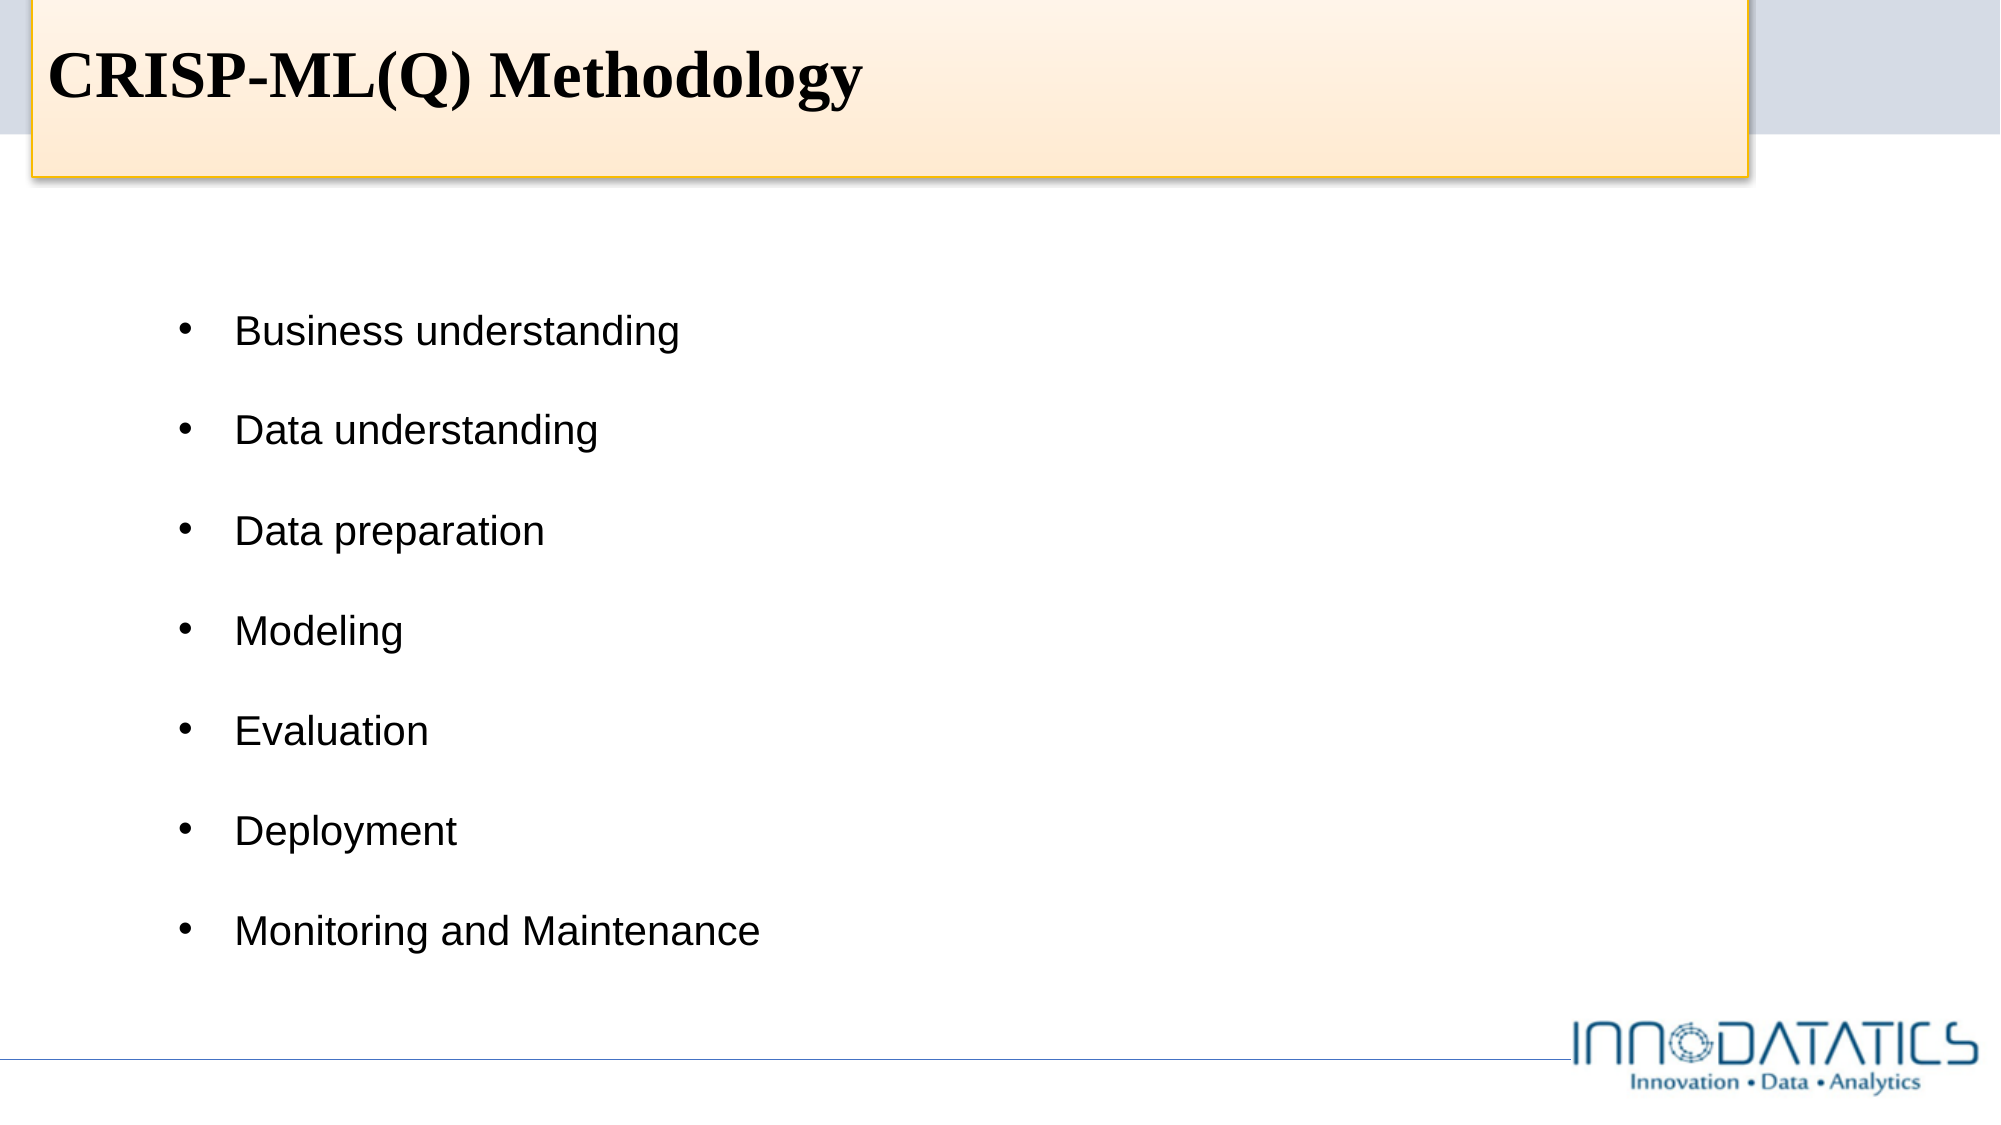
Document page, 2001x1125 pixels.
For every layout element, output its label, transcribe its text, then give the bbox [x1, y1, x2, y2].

text_box Business understanding Data understanding Data preparation Modeling Evaluation Deployment Monitoring and Maintenance [163, 245, 1786, 962]
picture [1571, 990, 1998, 1124]
title CRISP-ML(Q) Methodology [31, 0, 1749, 178]
